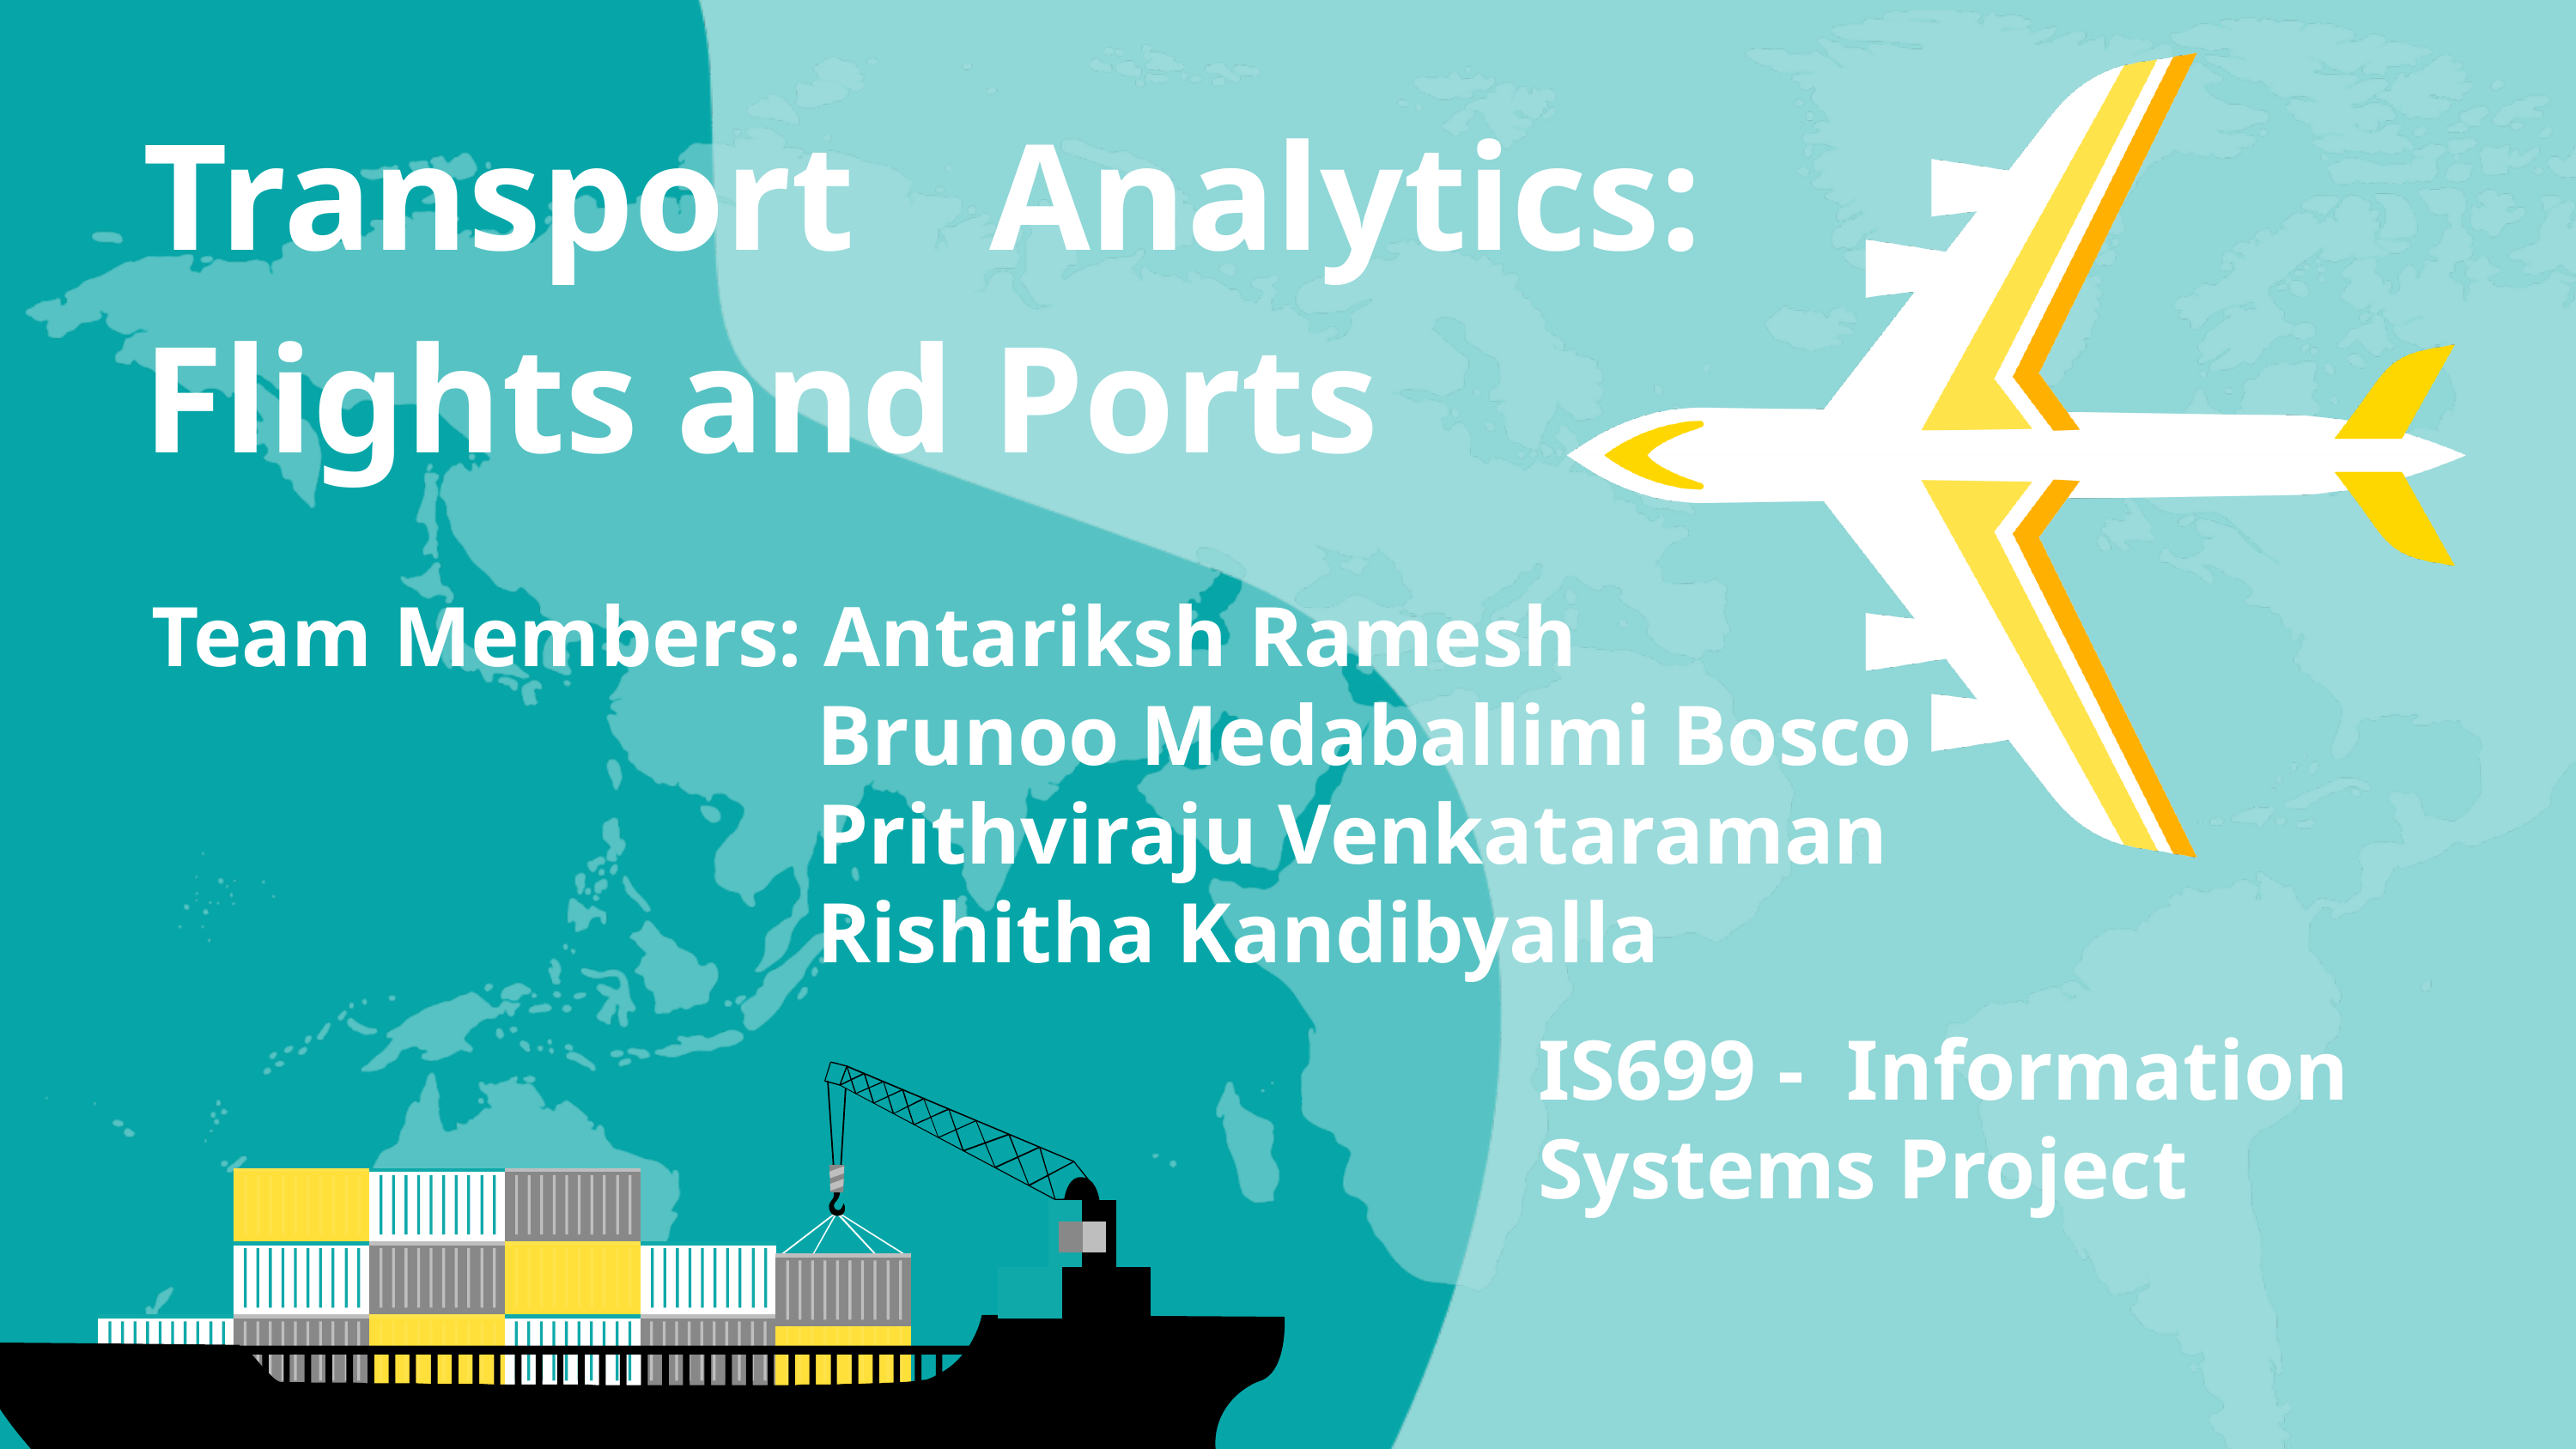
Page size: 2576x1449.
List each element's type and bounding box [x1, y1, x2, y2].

picture [0, 0, 2576, 1449]
text_box [0, 1061, 1289, 1449]
